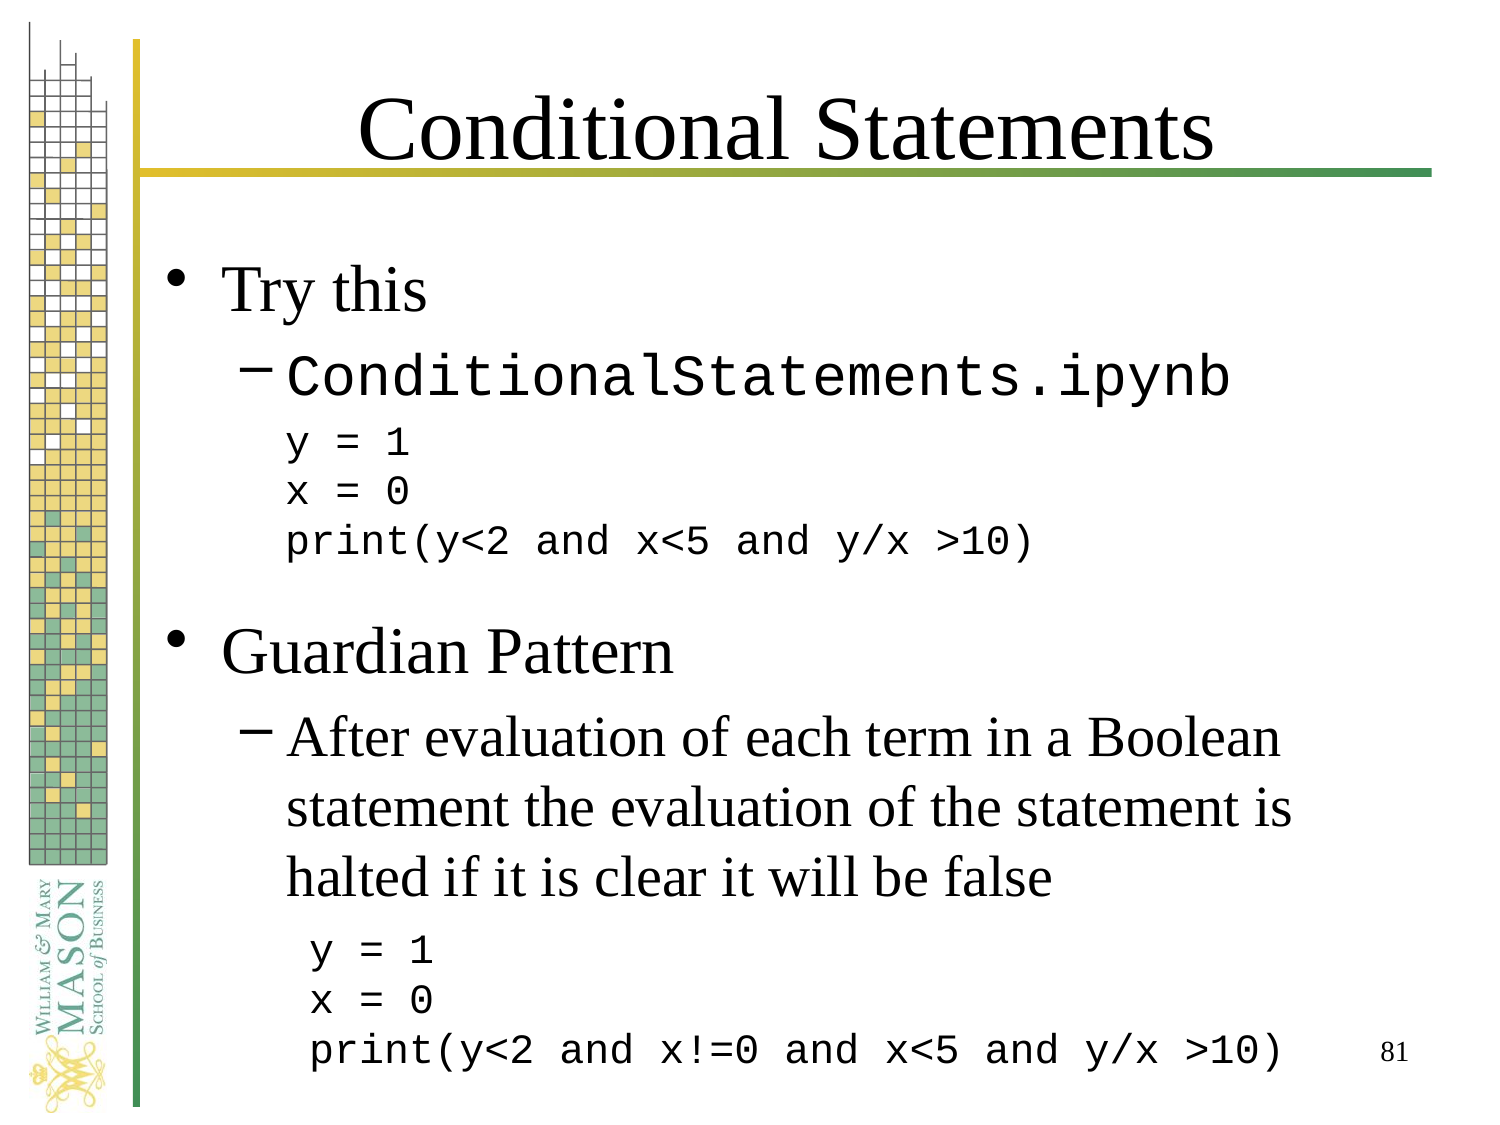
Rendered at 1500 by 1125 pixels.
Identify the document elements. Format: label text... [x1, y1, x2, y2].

slide_number 81 [1048, 1024, 1426, 1103]
slide_number 70 [29, 879, 107, 1113]
text_box y = 1 x = 0 print(y<2 and x!=0 and x<5 and y/x >10) [294, 914, 1300, 1080]
list Try this ConditionalStatements.ipynb Guardian Pattern After evaluation of each term in a Boolean statement the evaluation of the statement is halted if it is clear it will be false [150, 237, 1425, 1005]
text_box y = 1 x = 0 print(y<2 and x<5 and y/x >10) [270, 405, 1169, 571]
title Conditional Statements [150, 45, 1425, 200]
